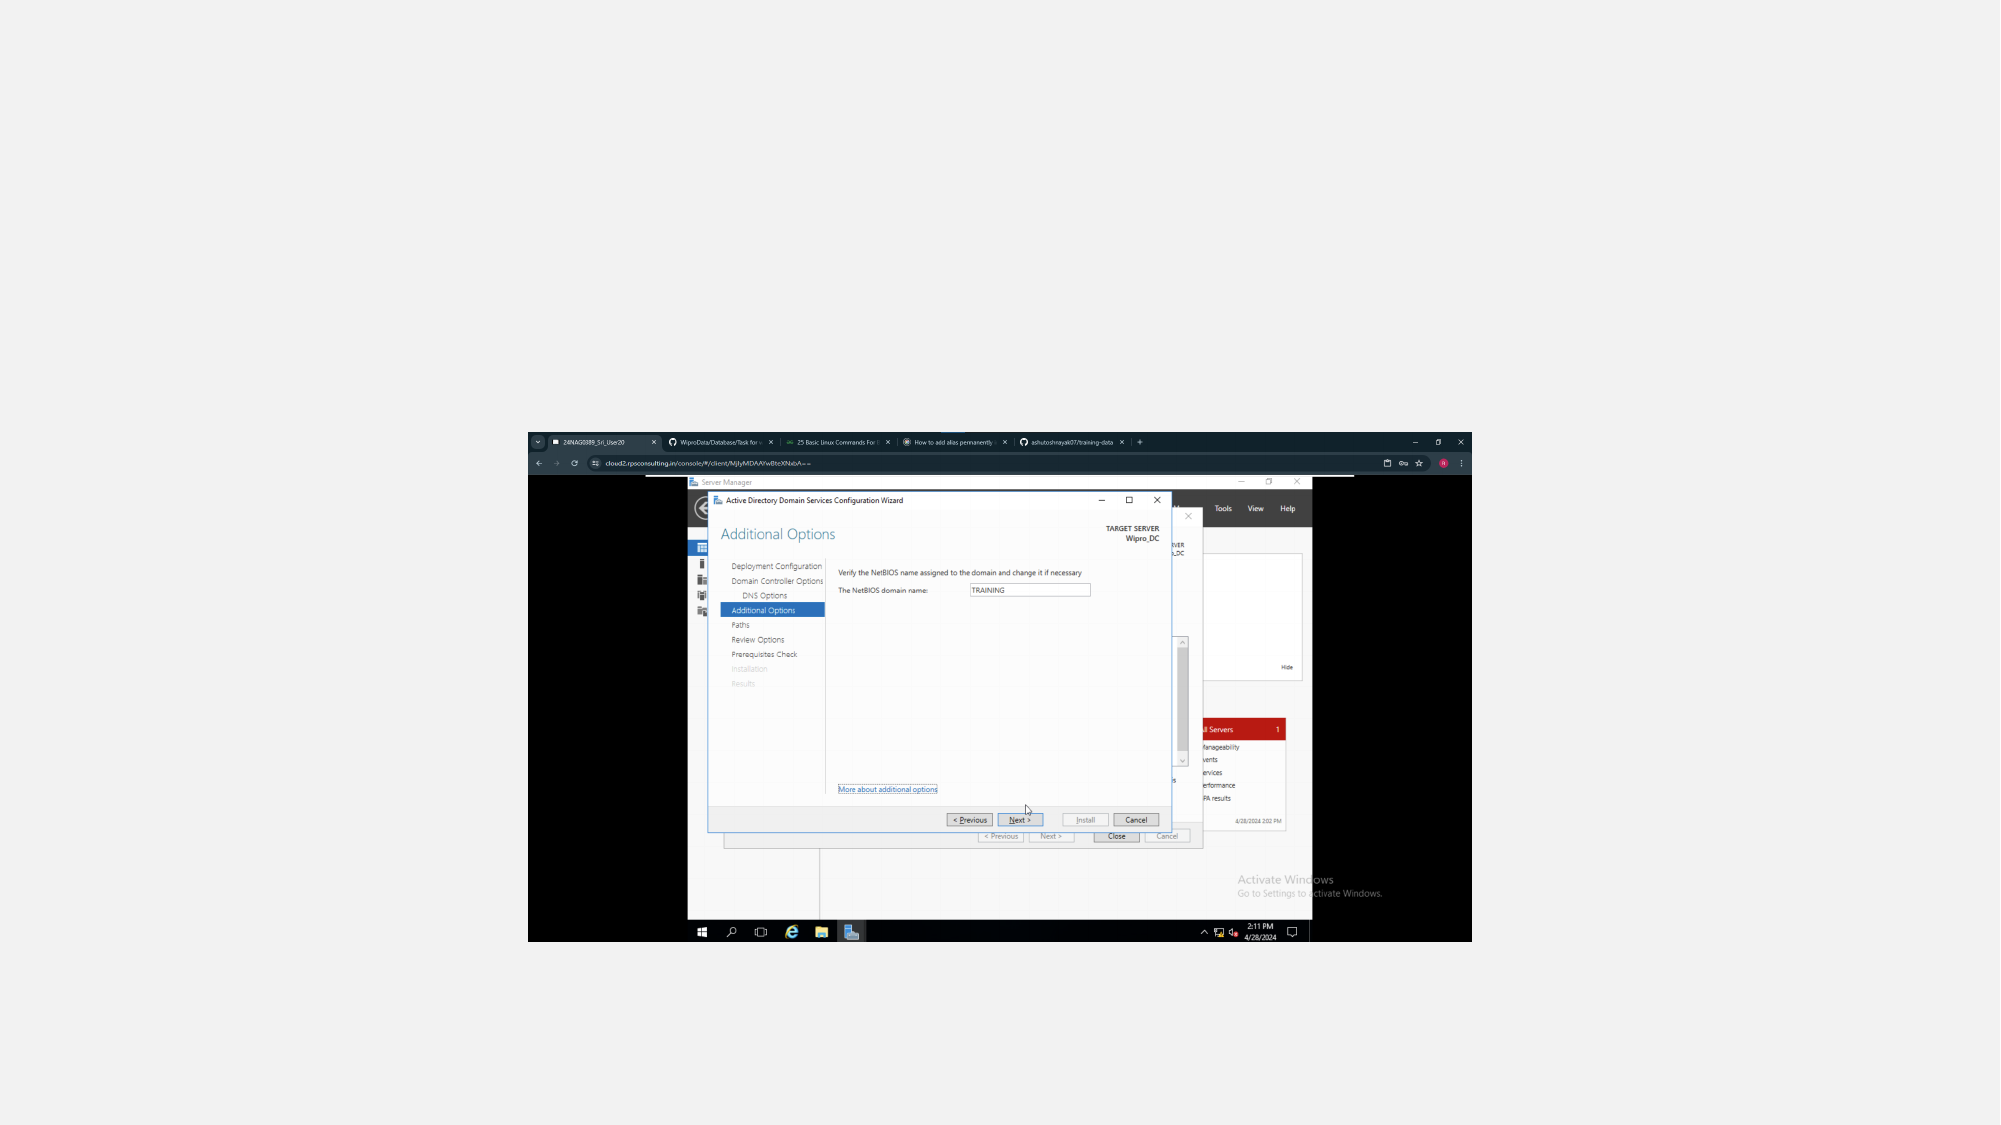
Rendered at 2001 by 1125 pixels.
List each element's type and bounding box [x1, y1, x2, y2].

list [528, 432, 1472, 942]
